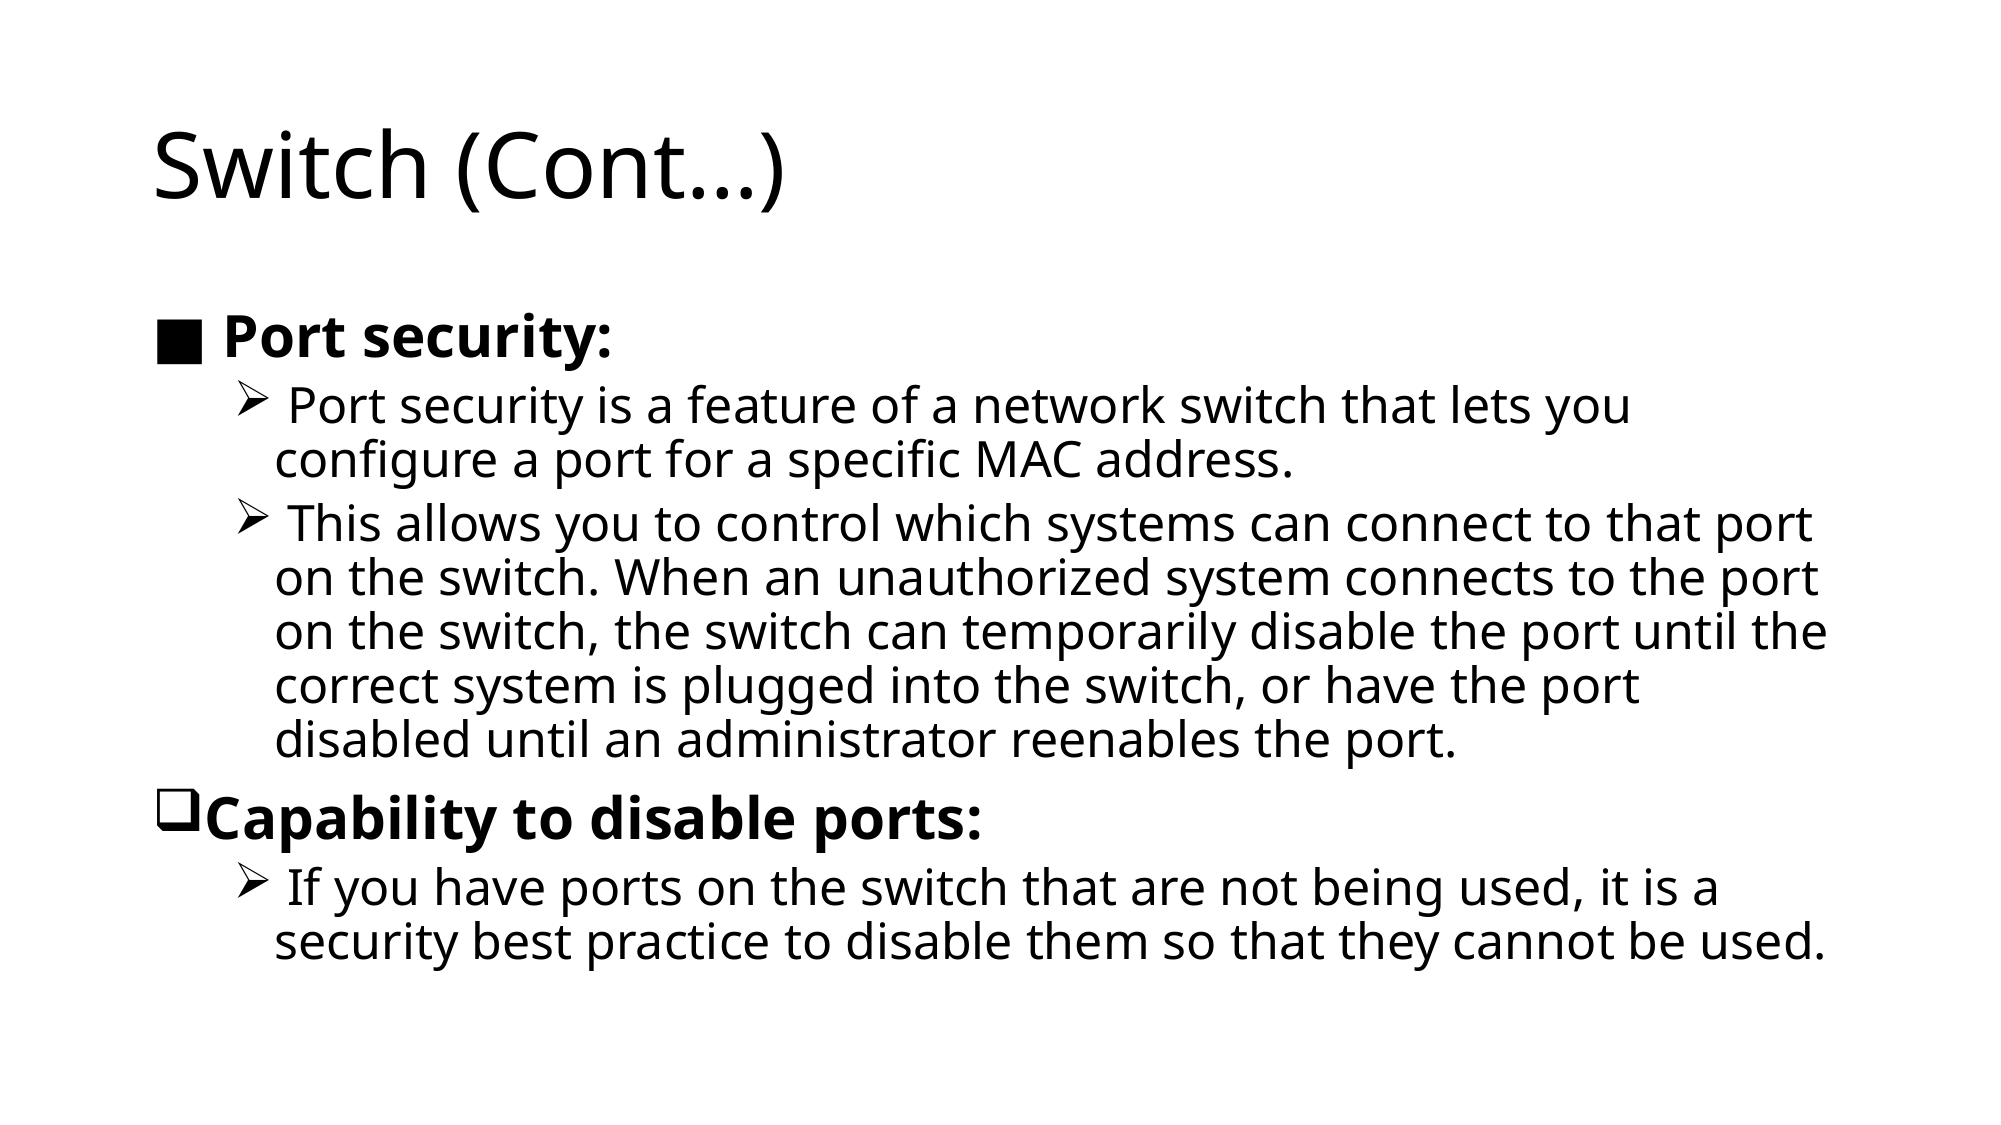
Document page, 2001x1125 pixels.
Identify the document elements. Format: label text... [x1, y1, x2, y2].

list ■ Port security: Port security is a feature of a network switch that lets you configure a port for a specific MAC address. This allows you to control which systems can connect to that port on the switch. When an unauthorized system connects to the port on the switch, the switch can temporarily disable the port until the correct system is plugged into the switch, or have the port disabled until an administrator reenables the port. Capability to disable ports: If you have ports on the switch that are not being used, it is a security best practice to disable them so that they cannot be used. [137, 299, 1863, 1014]
title Switch (Cont…) [137, 59, 1863, 278]
